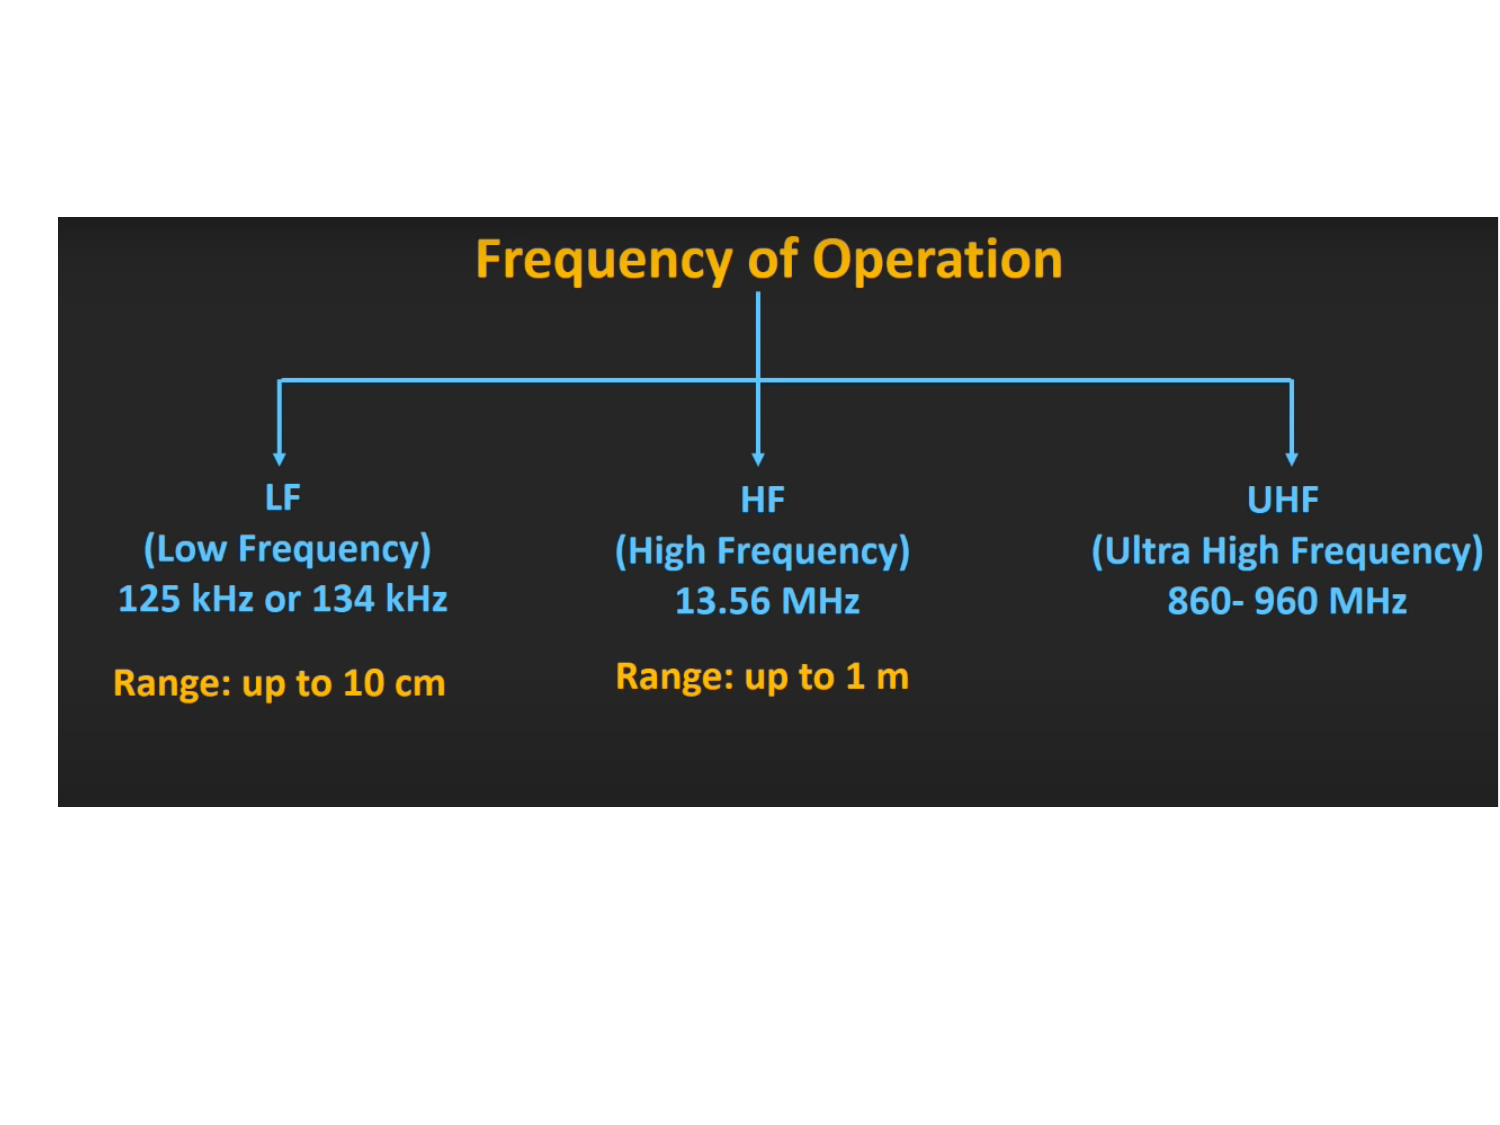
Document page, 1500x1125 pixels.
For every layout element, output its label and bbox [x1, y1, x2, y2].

picture [57, 217, 1499, 808]
